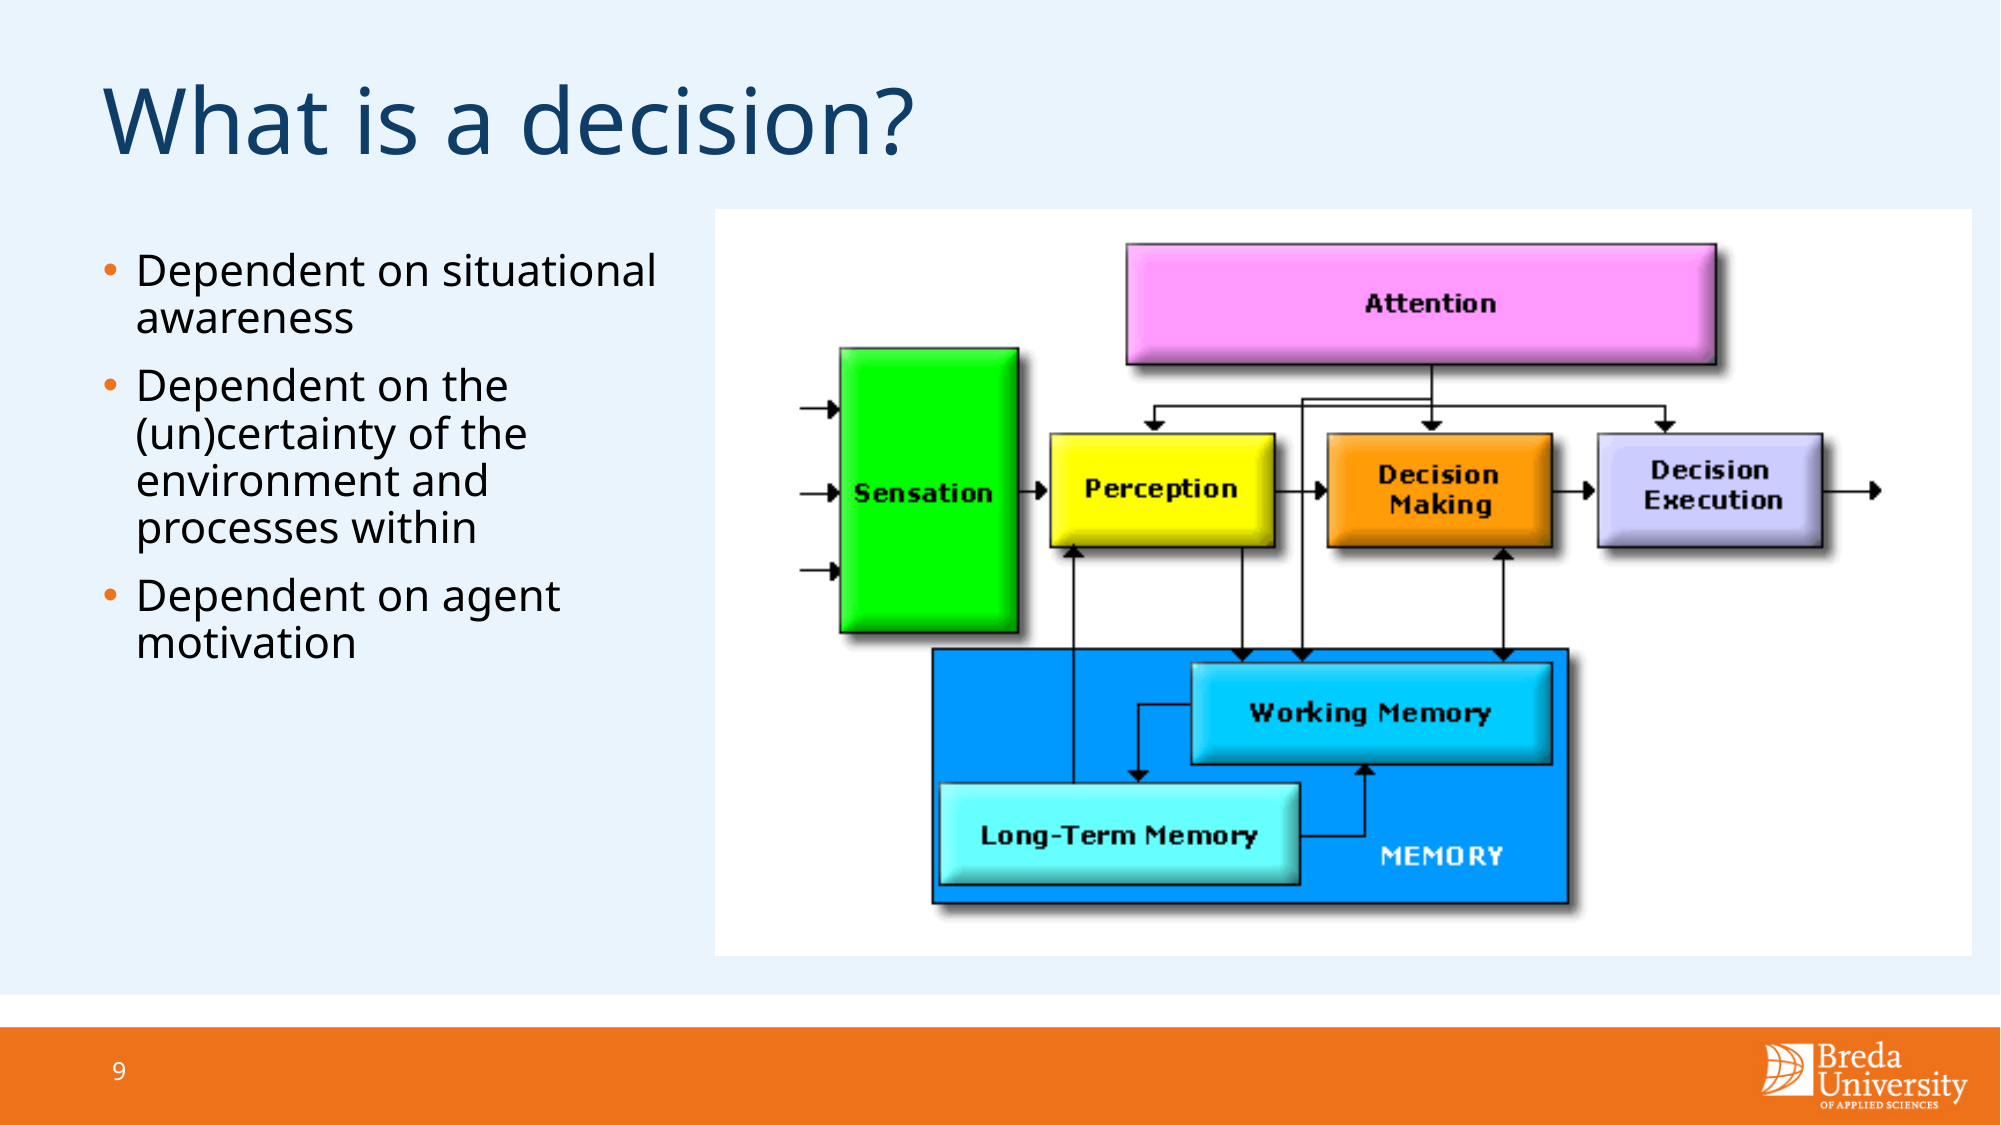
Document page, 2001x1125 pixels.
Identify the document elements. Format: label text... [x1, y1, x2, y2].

title What is a decision? [88, 67, 1917, 210]
picture [0, 0, 2001, 1125]
slide_number 9 [97, 1042, 198, 1103]
list Dependent on situational awareness Dependent on the (un)certainty of the environment and processes within Dependent on agent motivation [88, 241, 686, 923]
